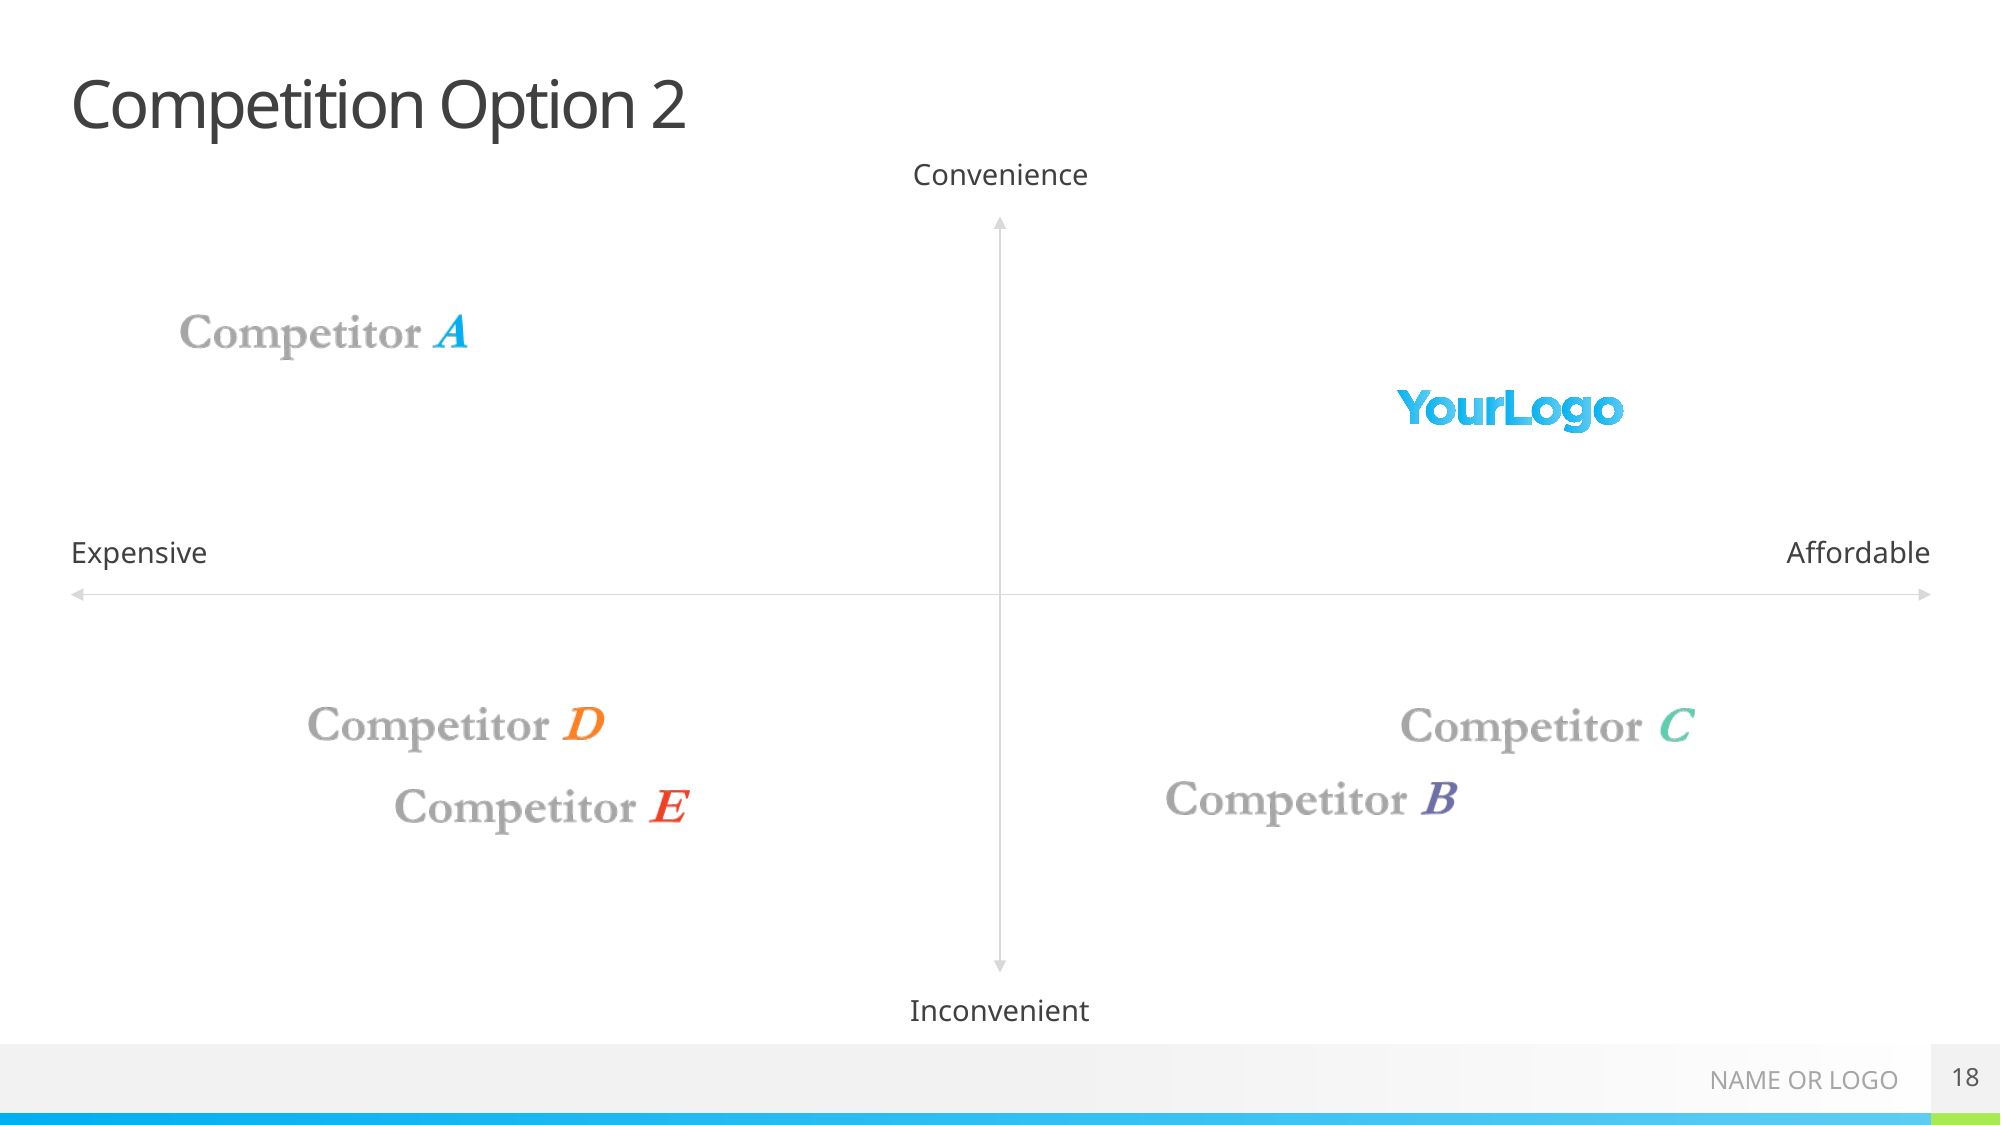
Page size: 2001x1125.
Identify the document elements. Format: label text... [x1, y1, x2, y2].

list Expensive [70, 534, 396, 577]
list Affordable [1606, 534, 1932, 577]
title Competition Option 2 [70, 70, 1932, 142]
picture [1134, 679, 1719, 859]
slide_number 18 [1931, 1044, 2000, 1114]
picture [148, 285, 497, 392]
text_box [1393, 386, 1625, 436]
list Convenience [838, 156, 1164, 198]
picture [276, 678, 714, 867]
list Inconvenient [837, 991, 1163, 1034]
